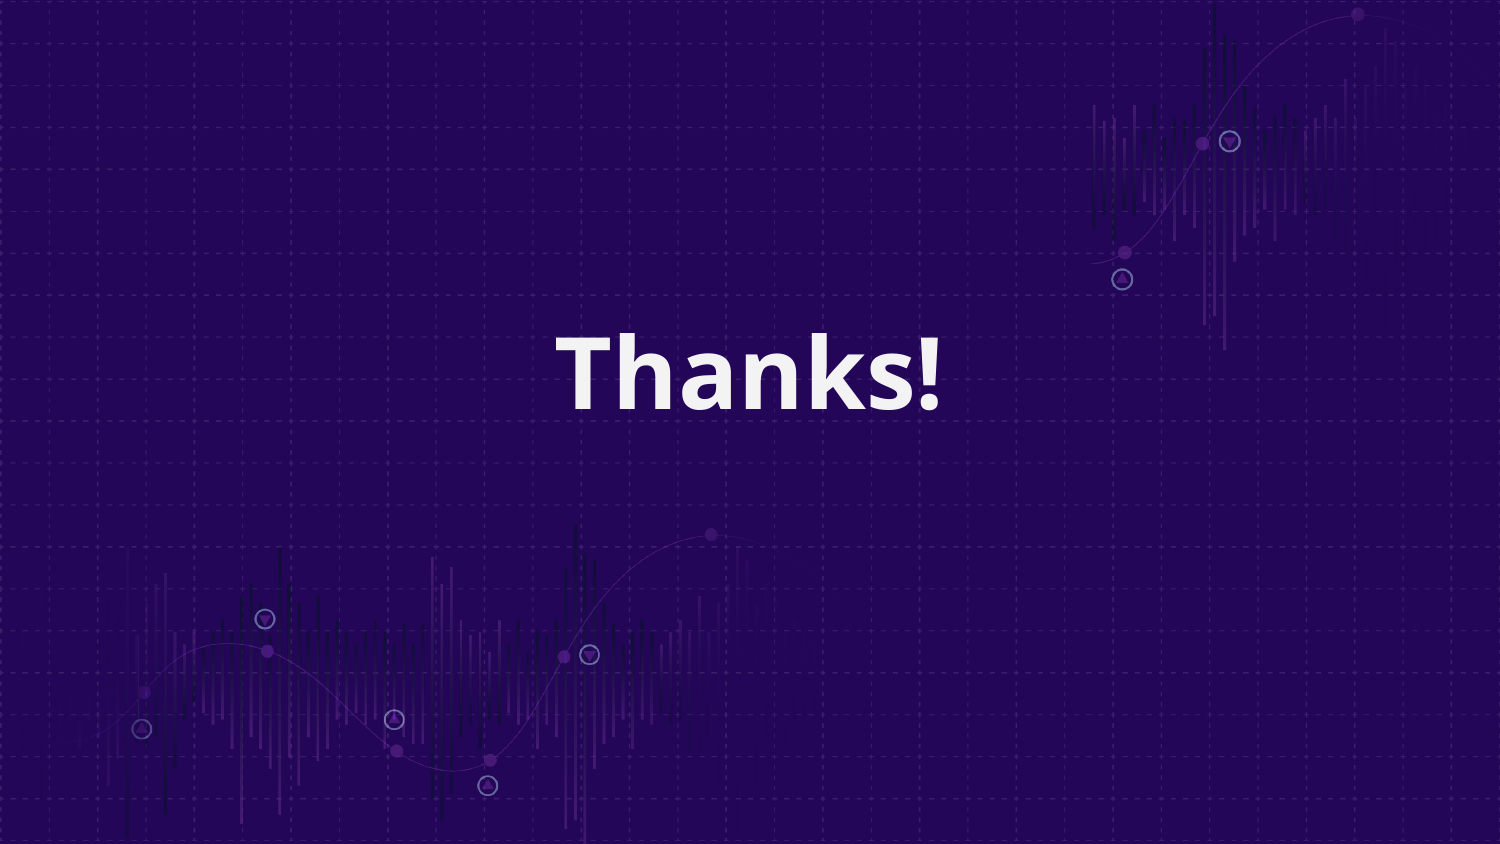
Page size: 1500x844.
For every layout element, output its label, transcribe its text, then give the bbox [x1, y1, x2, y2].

picture [1090, 0, 1500, 360]
picture [0, 520, 847, 844]
title Thanks! [385, 294, 1115, 469]
